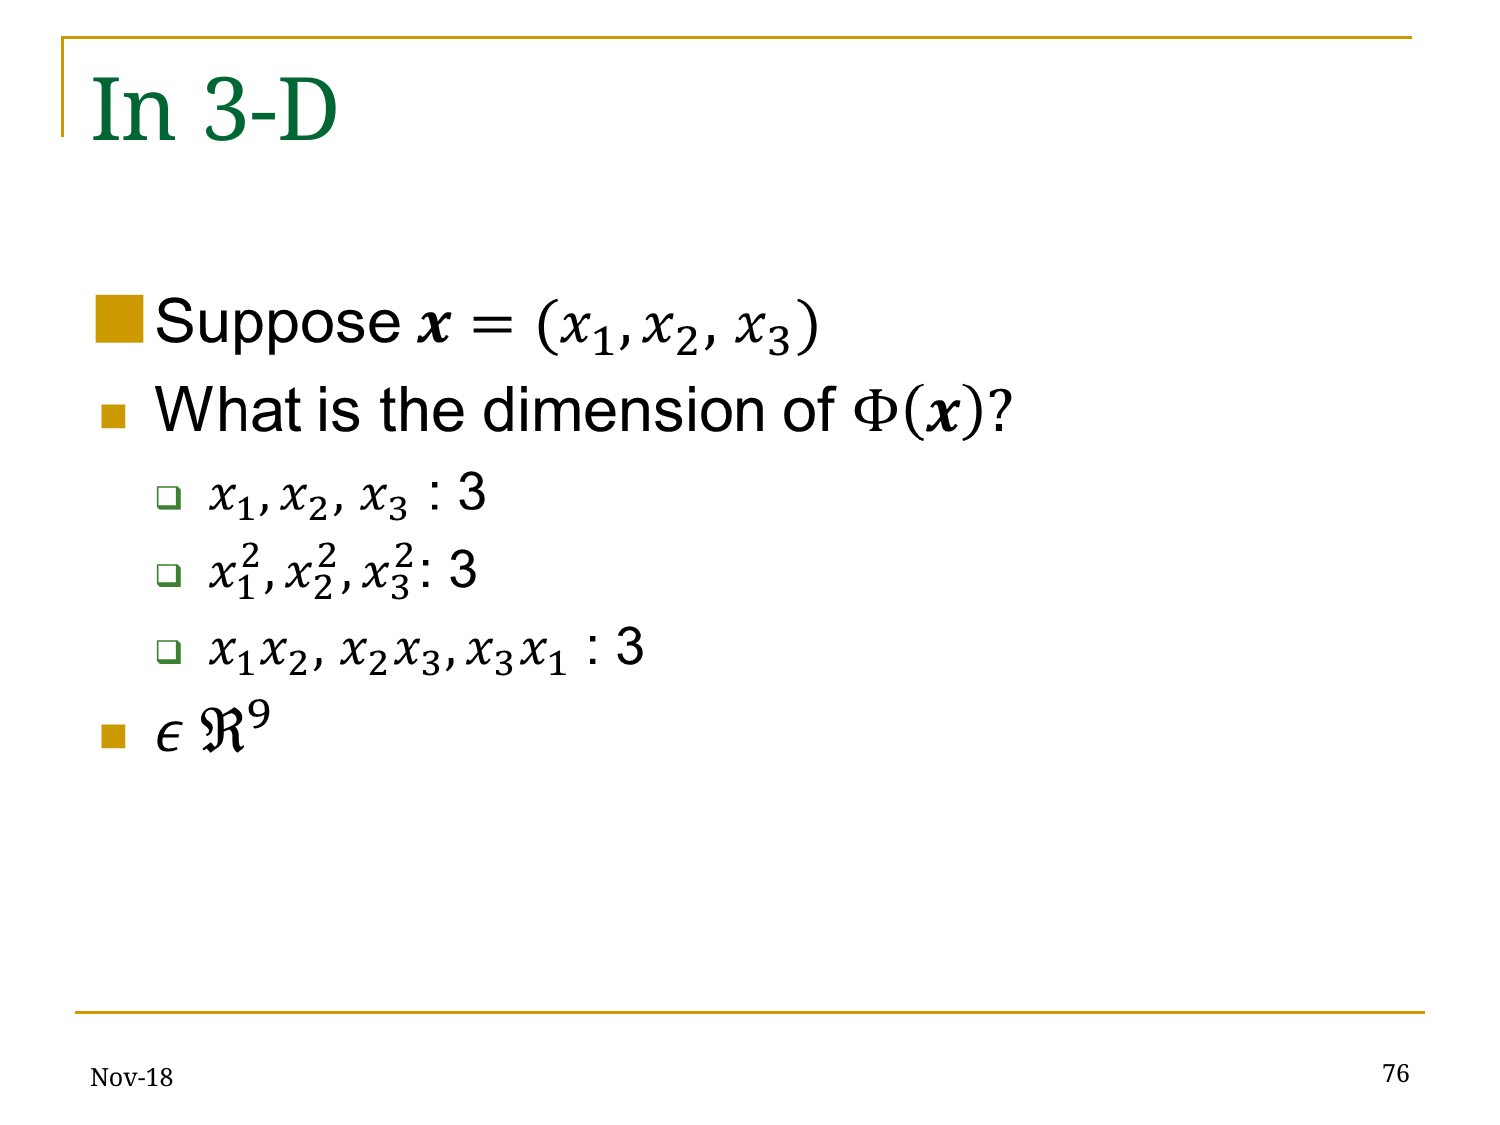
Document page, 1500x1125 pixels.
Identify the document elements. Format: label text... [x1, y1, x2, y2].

slide_number ‹#› [1074, 1024, 1425, 1100]
title In 3-D [75, 45, 1425, 233]
list [75, 262, 1425, 1006]
slide_number Nov-18 [75, 1024, 425, 1100]
